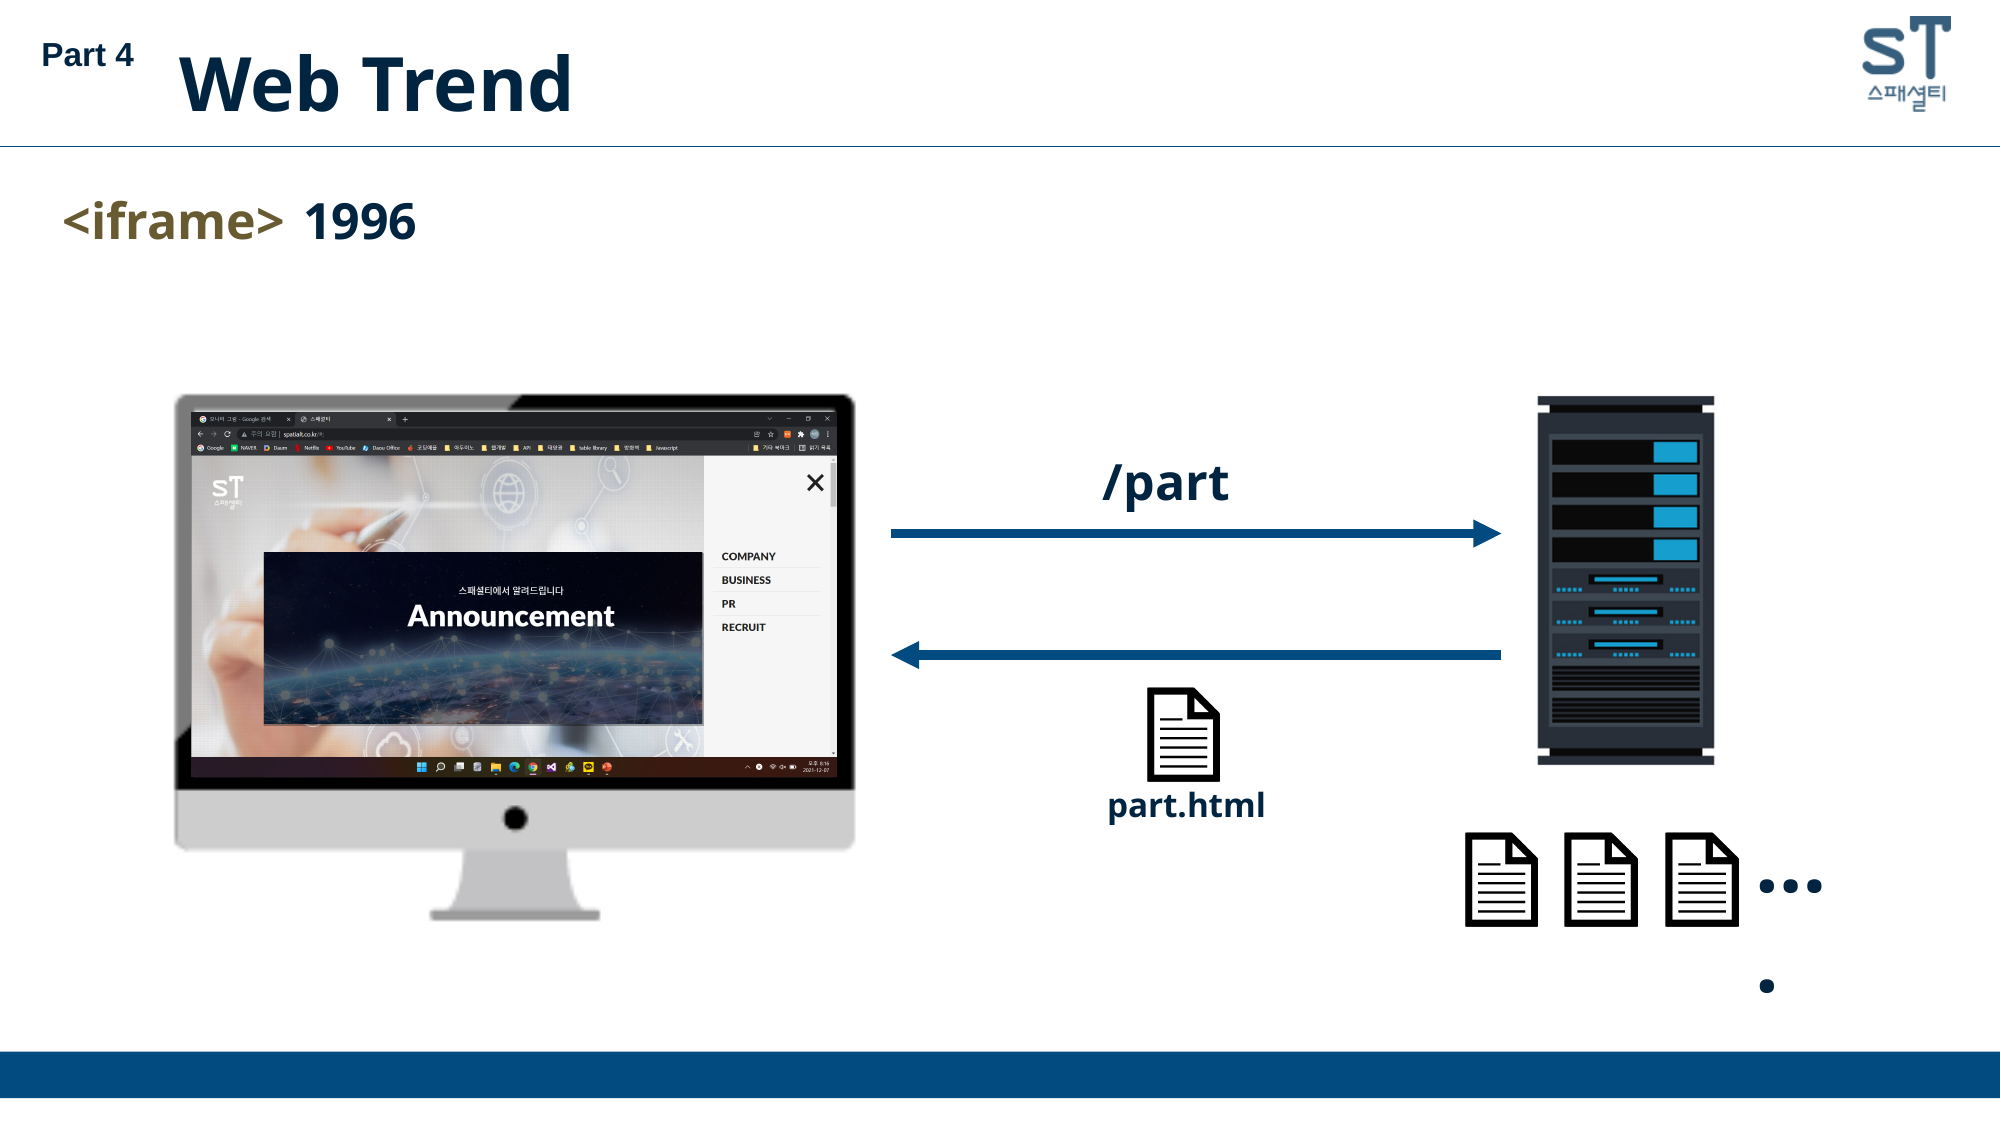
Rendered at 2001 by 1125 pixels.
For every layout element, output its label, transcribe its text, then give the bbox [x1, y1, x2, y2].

text_box 1996 [288, 182, 649, 258]
text_box Web Trend [164, 28, 783, 134]
picture [1395, 350, 1857, 811]
picture [1127, 678, 1240, 791]
picture [1445, 823, 1759, 936]
text_box part.html [1083, 777, 1444, 832]
text_box …. [1741, 811, 1847, 1017]
text_box /part [1088, 443, 1395, 519]
text_box Part 4 [26, 26, 165, 81]
picture [143, 350, 892, 951]
text_box <iframe> [48, 182, 288, 258]
